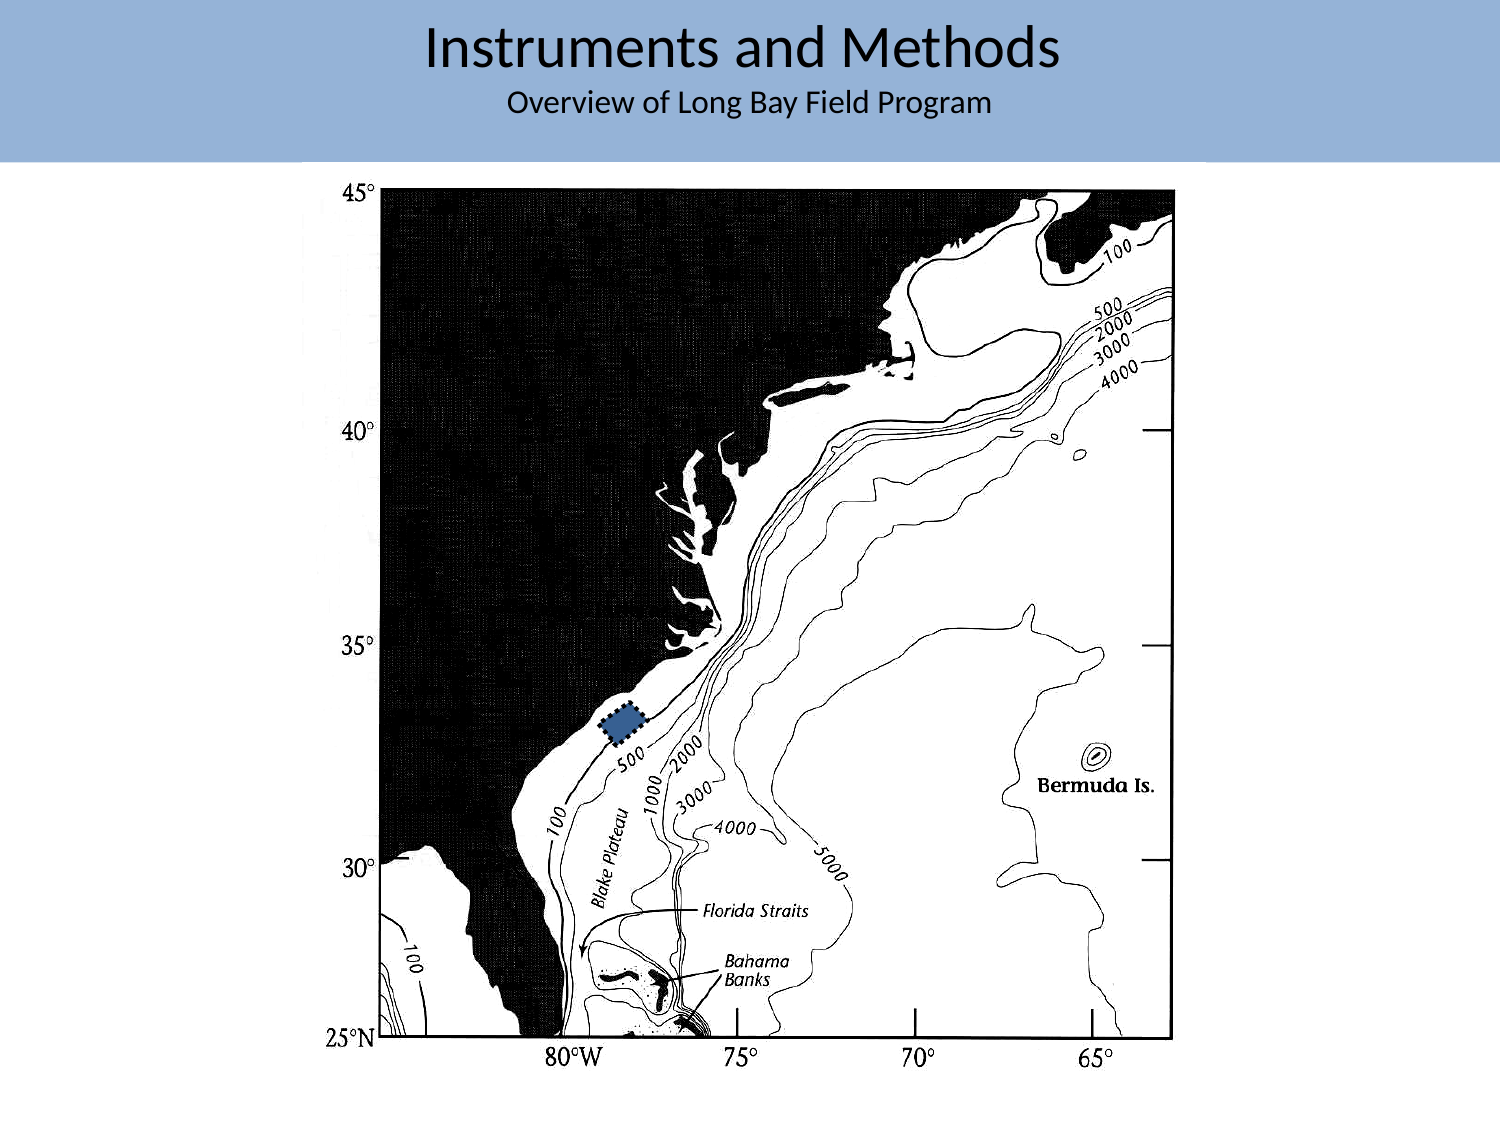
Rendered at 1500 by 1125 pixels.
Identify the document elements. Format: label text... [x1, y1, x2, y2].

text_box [260, 162, 1242, 1125]
text_box Instruments and Methods Overview of Long Bay Field Program [0, 0, 1500, 163]
